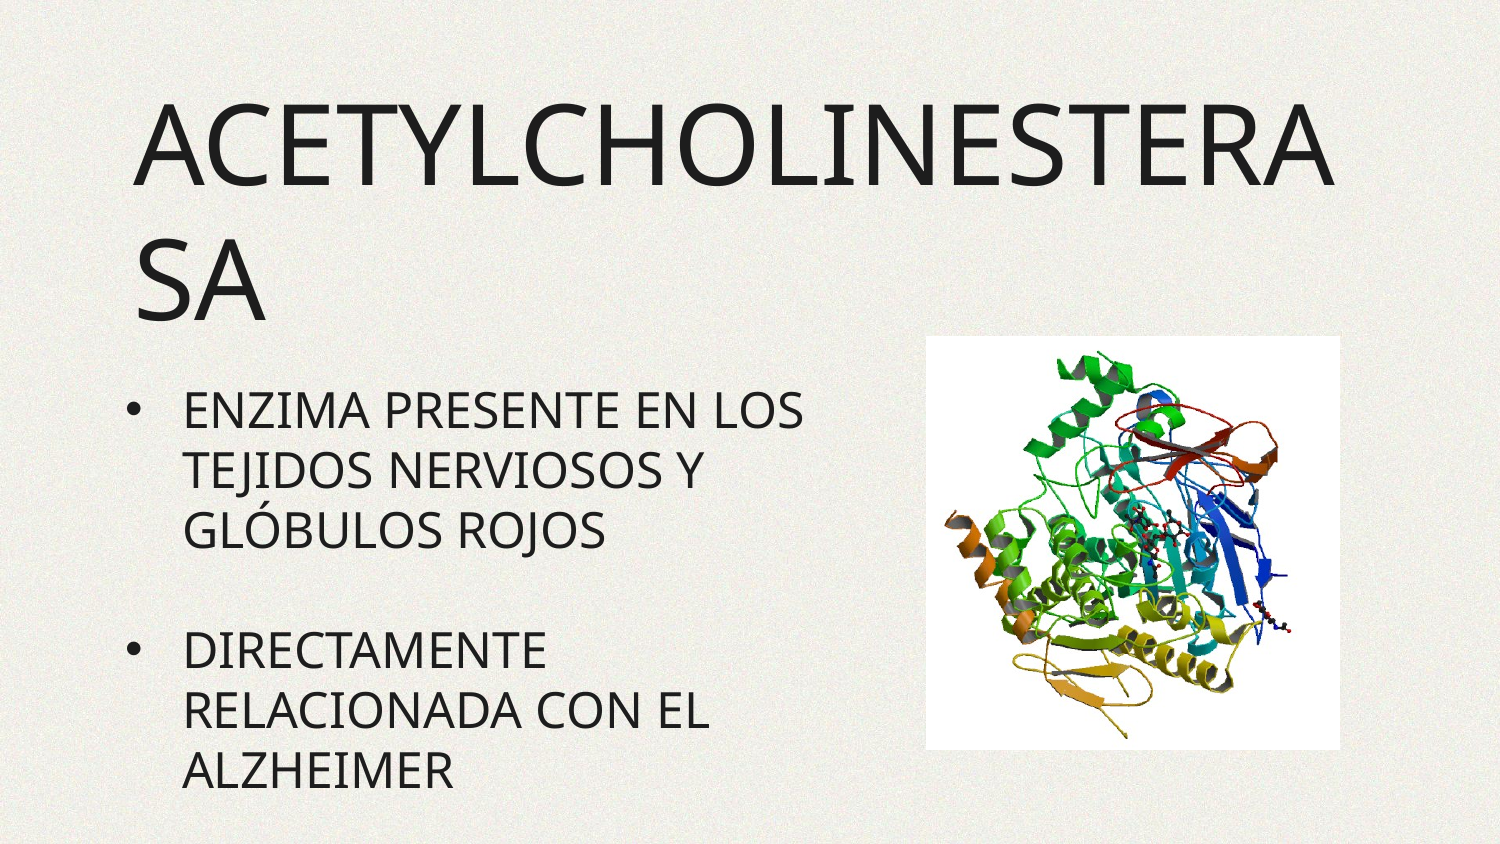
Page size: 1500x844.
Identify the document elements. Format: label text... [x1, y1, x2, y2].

subtitle ENZIMA PRESENTE EN LOS TEJIDOS NERVIOSOS Y GLÓBULOS ROJOS DIRECTAMENTE RELACIONADA CON EL ALZHEIMER [92, 363, 867, 481]
title ACETYLCHOLINESTERASA [118, 138, 1355, 277]
picture [0, 0, 1500, 844]
